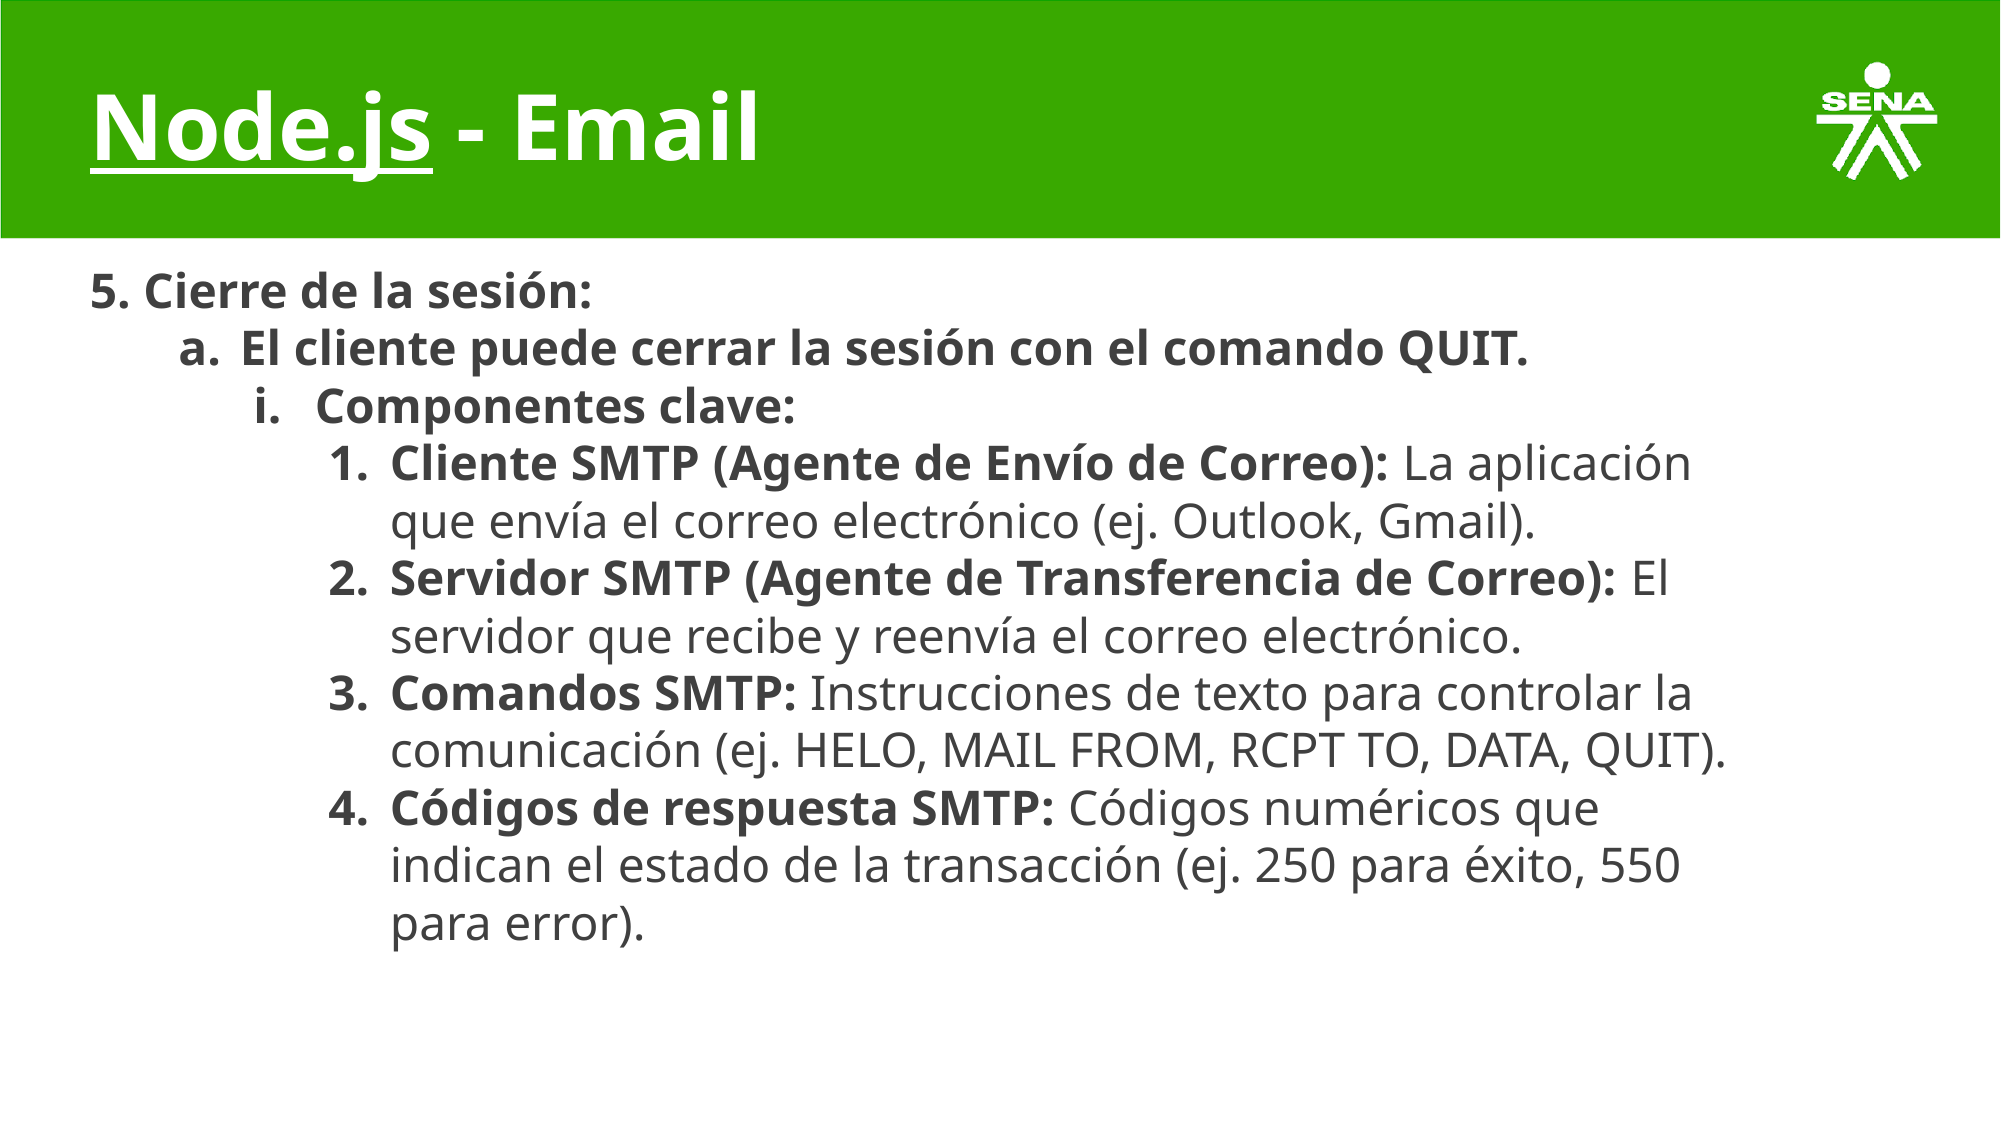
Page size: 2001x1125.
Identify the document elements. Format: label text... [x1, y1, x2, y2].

text_box 5. Cierre de la sesión: El cliente puede cerrar la sesión con el comando QUIT. Componentes clave: Cliente SMTP (Agente de Envío de Correo): La aplicación que envía el correo electrónico (ej. Outlook, Gmail). Servidor SMTP (Agente de Transferencia de Correo): El servidor que recibe y reenvía el correo electrónico. Comandos SMTP: Instrucciones de texto para controlar la comunicación (ej. HELO, MAIL FROM, RCPT TO, DATA, QUIT). Códigos de respuesta SMTP: Códigos numéricos que indican el estado de la transacción (ej. 250 para éxito, 550 para error). [74, 252, 1753, 1036]
picture [0, 0, 2001, 1125]
title Node.js - Email [74, 18, 1800, 236]
